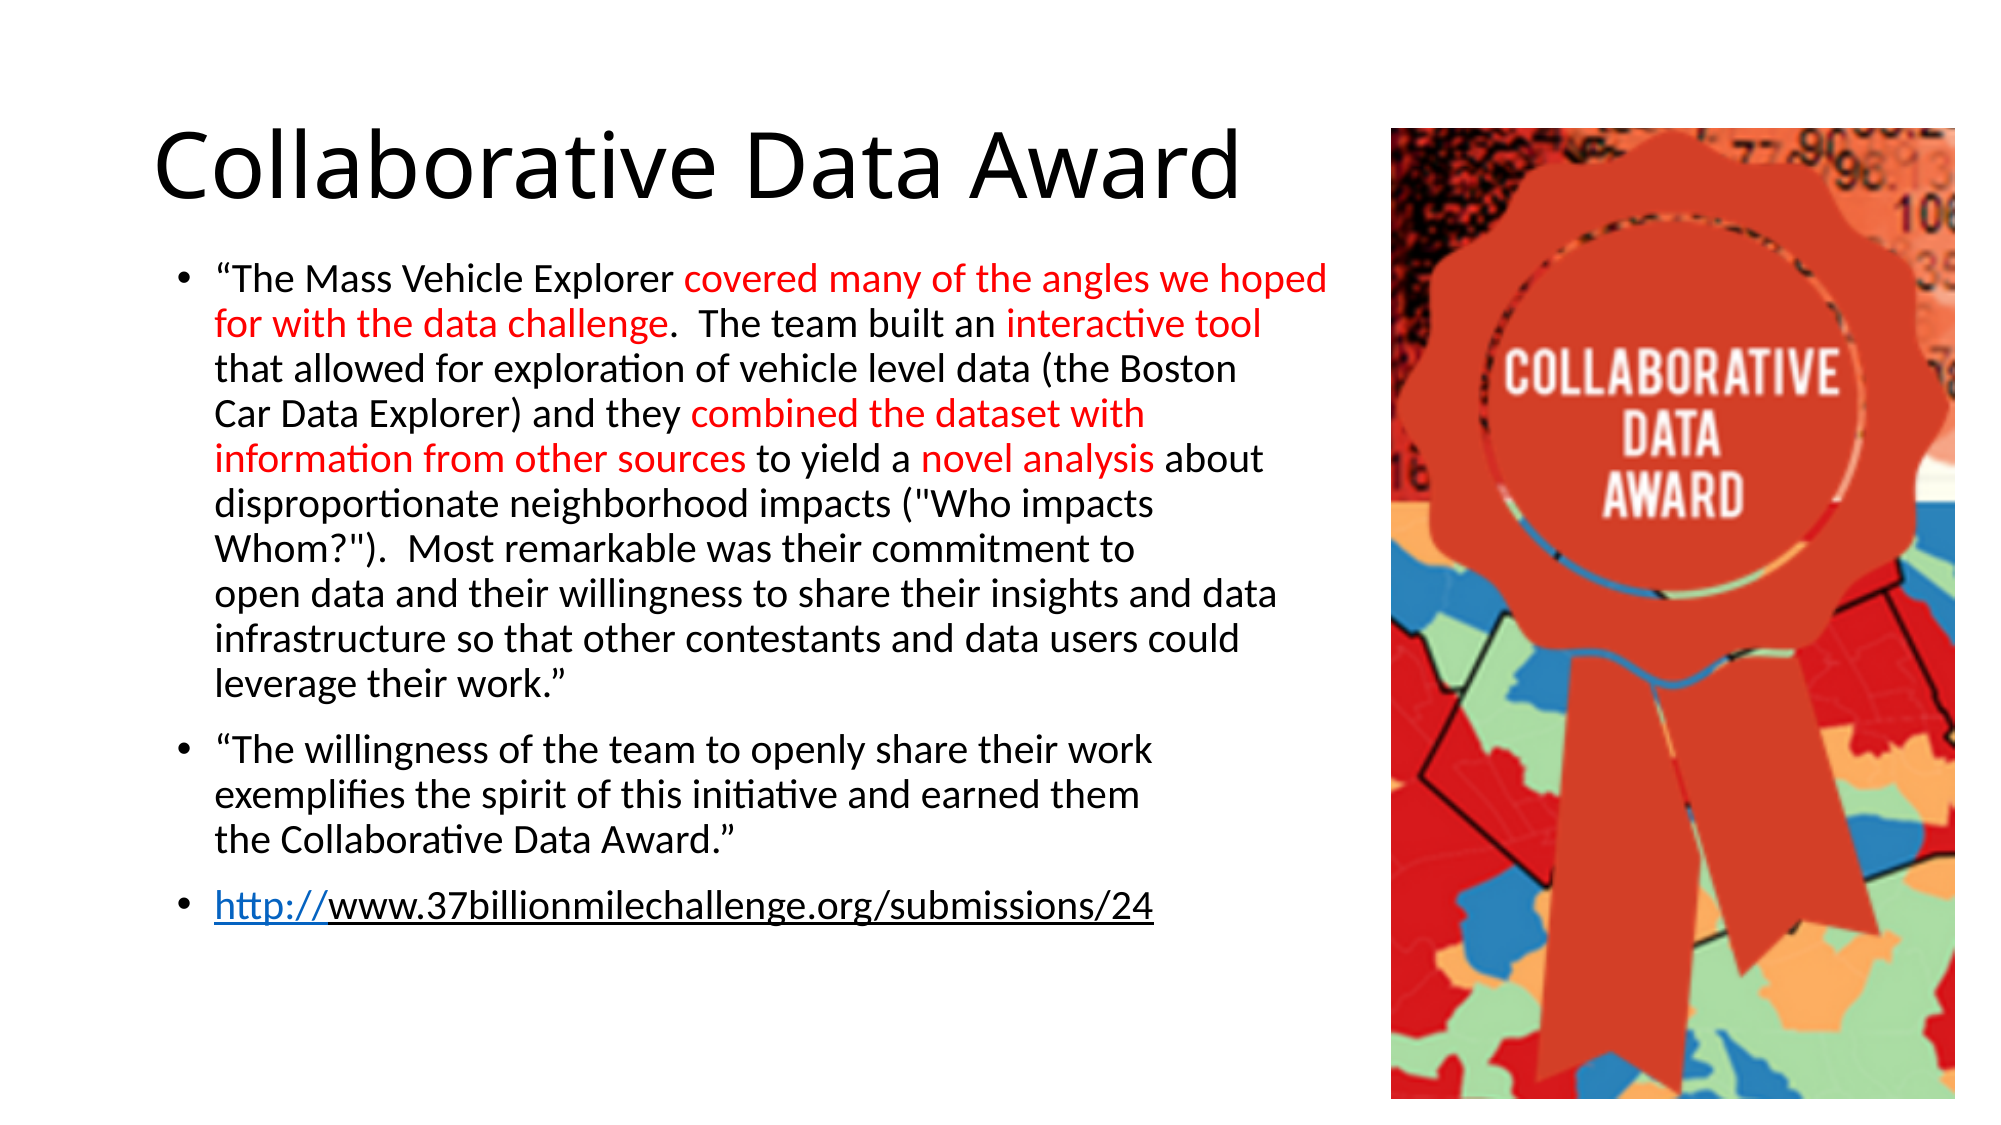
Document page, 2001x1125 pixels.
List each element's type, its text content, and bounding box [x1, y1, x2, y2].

title Collaborative Data Award [137, 59, 1863, 278]
list “The Mass Vehicle Explorer covered many of the angles we hoped for with the data challenge. The team built an interactive tool that allowed for exploration of vehicle level data (the Boston Car Data Explorer) and they combined the dataset with information from other sources to yield a novel analysis about disproportionate neighborhood impacts ("Who impacts Whom?"). Most remarkable was their commitment to open data and their willingness to share their insights and data infrastructure so that other contestants and data users could leverage their work.” “The willingness of the team to openly share their work exemplifies the spirit of this initiative and earned them the Collaborative Data Award.” http://www.37billionmilechallenge.org/submissions/24 [161, 249, 1345, 1064]
picture [1391, 127, 1955, 1099]
